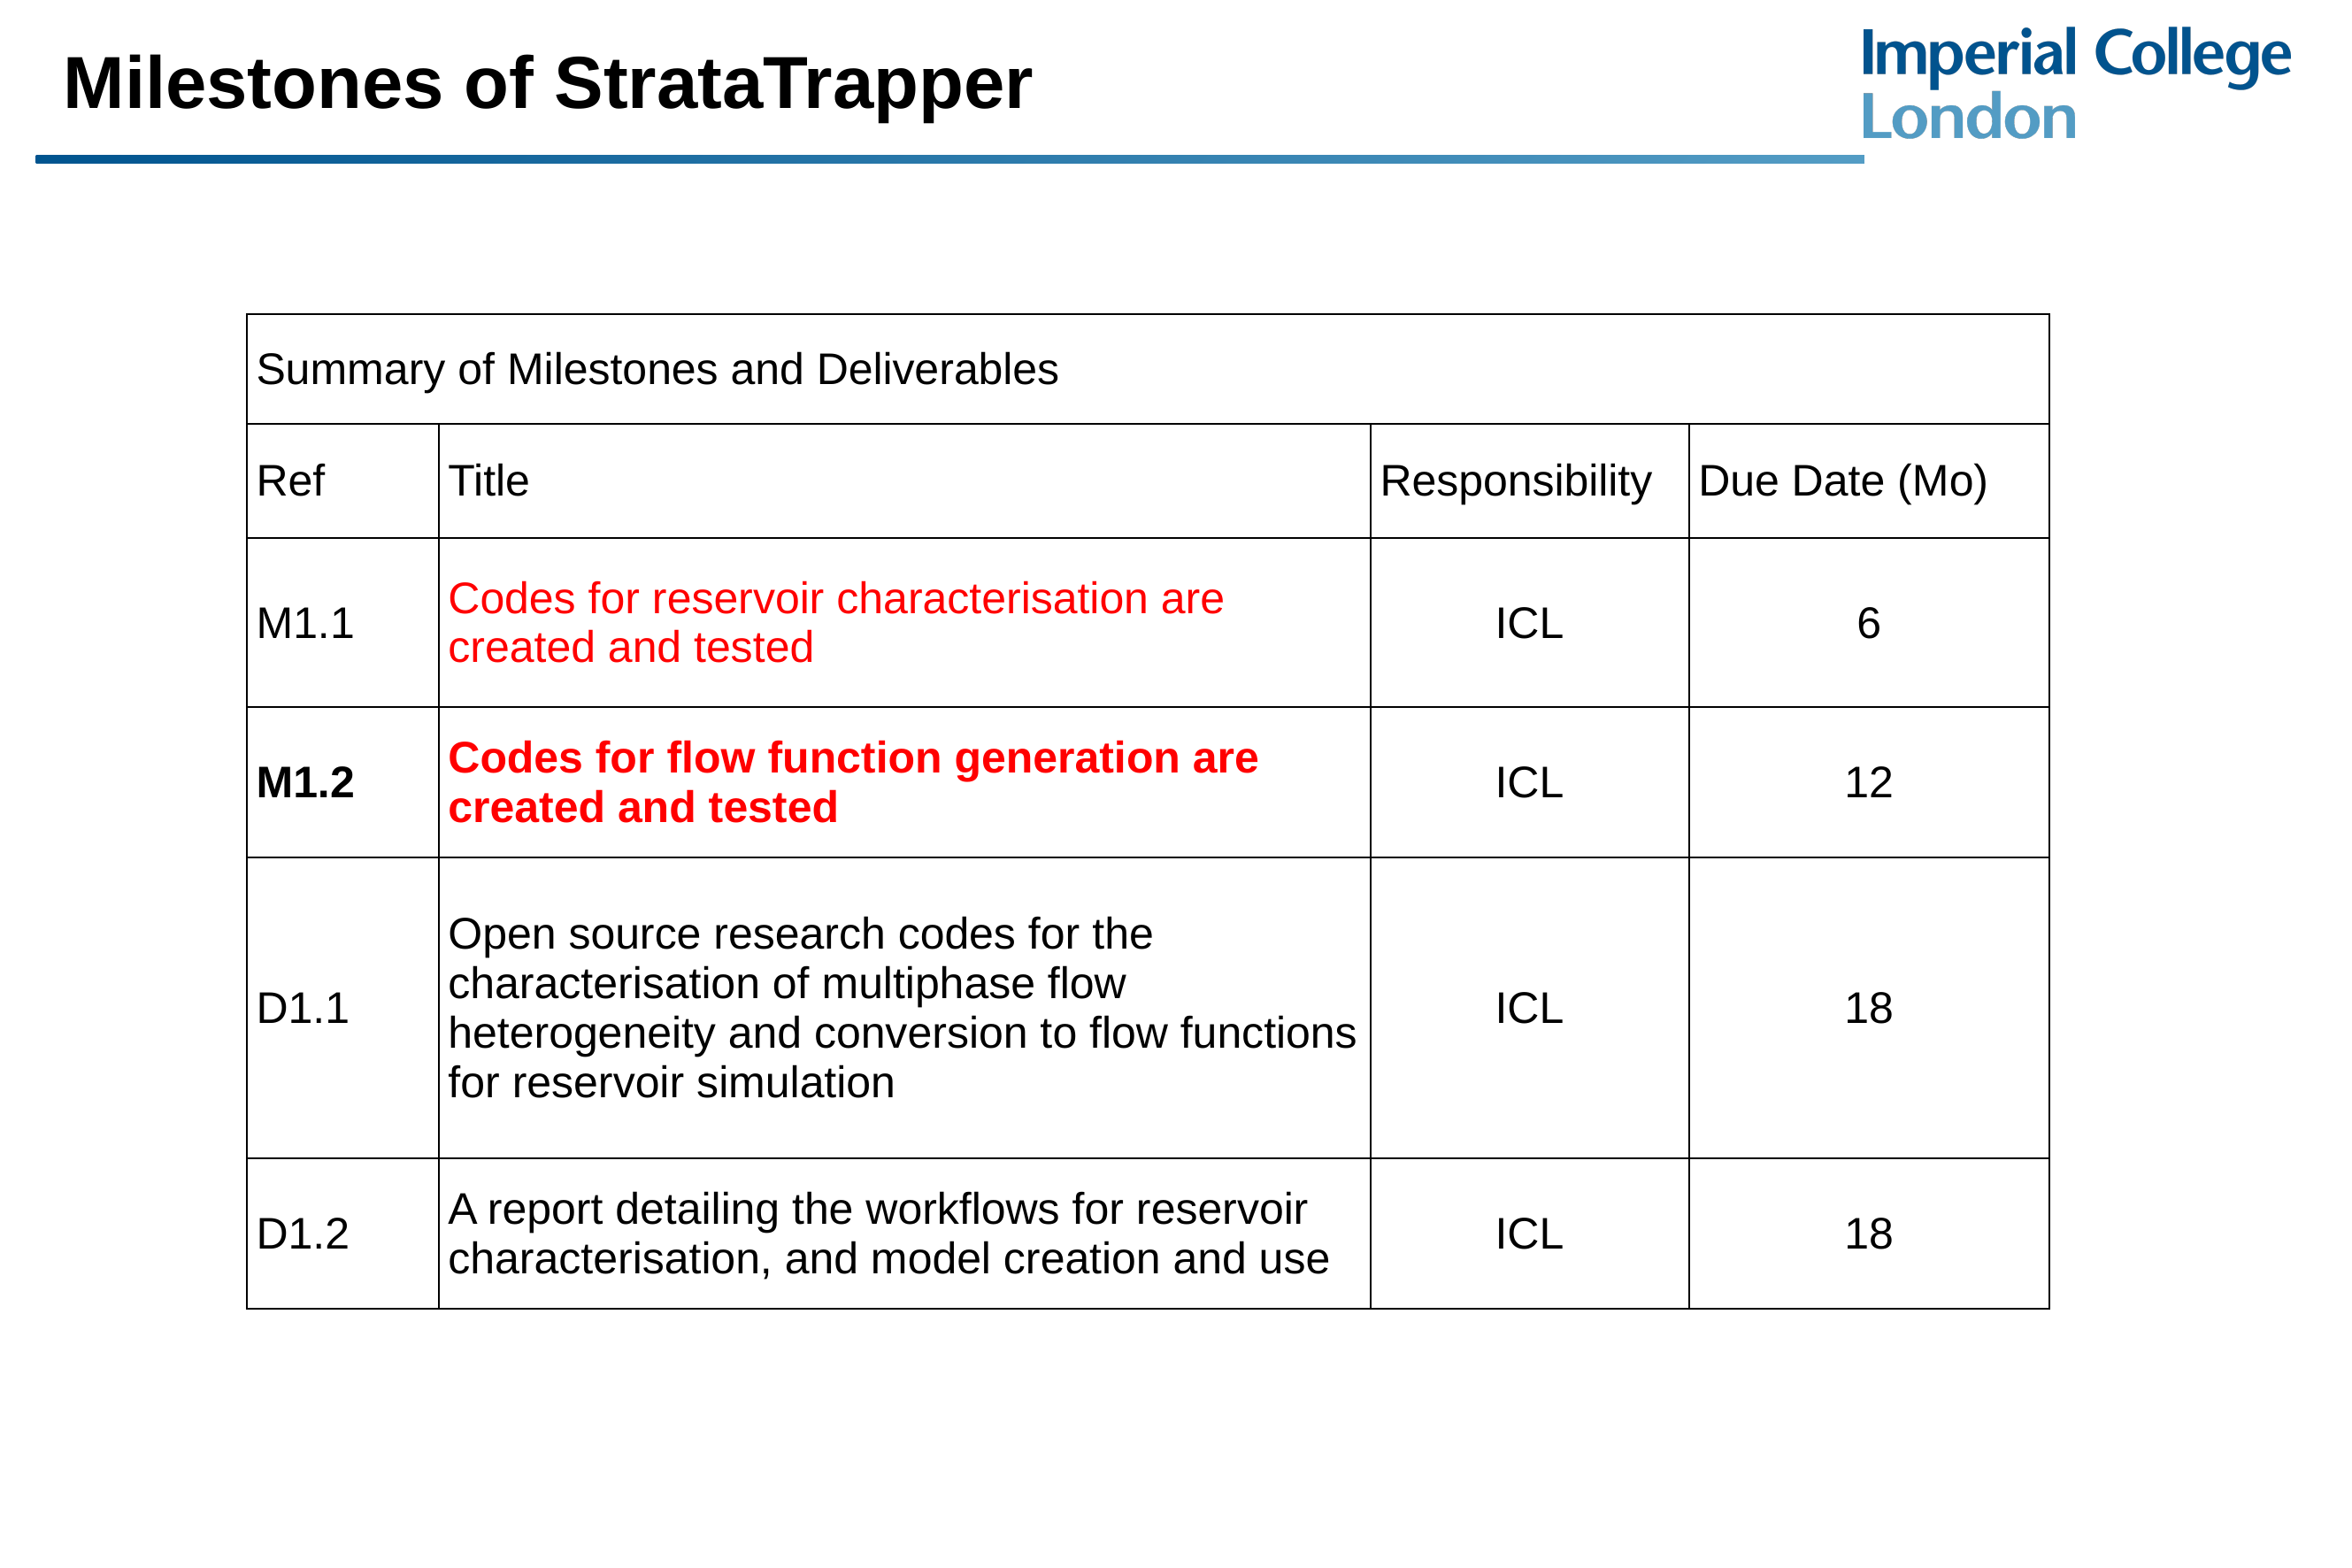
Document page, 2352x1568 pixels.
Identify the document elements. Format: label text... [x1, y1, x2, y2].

table_cell 18 [1690, 1159, 2048, 1308]
table_cell ICL [1372, 708, 1688, 857]
table_cell M1.1 [248, 539, 438, 706]
table_cell Title [440, 425, 1370, 537]
table_cell A report detailing the workflows for reservoir characterisation, and model creation and use [440, 1159, 1370, 1308]
table_cell ICL [1372, 1159, 1688, 1308]
table_cell Codes for reservoir characterisation are created and tested [440, 539, 1370, 706]
table_cell D1.2 [248, 1159, 438, 1308]
table_cell Due Date (Mo) [1690, 425, 2048, 537]
table_cell D1.1 [248, 858, 438, 1157]
text_box Milestones of StrataTrapper [50, 27, 1048, 130]
table_cell M1.2 [248, 708, 438, 857]
table_cell 18 [1690, 858, 2048, 1157]
table_cell 6 [1690, 539, 2048, 706]
table_cell ICL [1372, 858, 1688, 1157]
table_cell Open source research codes for the characterisation of multiphase flow heterogeneity and conversion to flow functions for reservoir simulation [440, 858, 1370, 1157]
picture [1864, 27, 2291, 139]
table_cell ICL [1372, 539, 1688, 706]
table_cell Responsibility [1372, 425, 1688, 537]
table_cell Codes for flow function generation are created and tested [440, 708, 1370, 857]
table_cell Ref [248, 425, 438, 537]
table_cell 12 [1690, 708, 2048, 857]
table_header Summary of Milestones and Deliverables [248, 315, 2048, 423]
